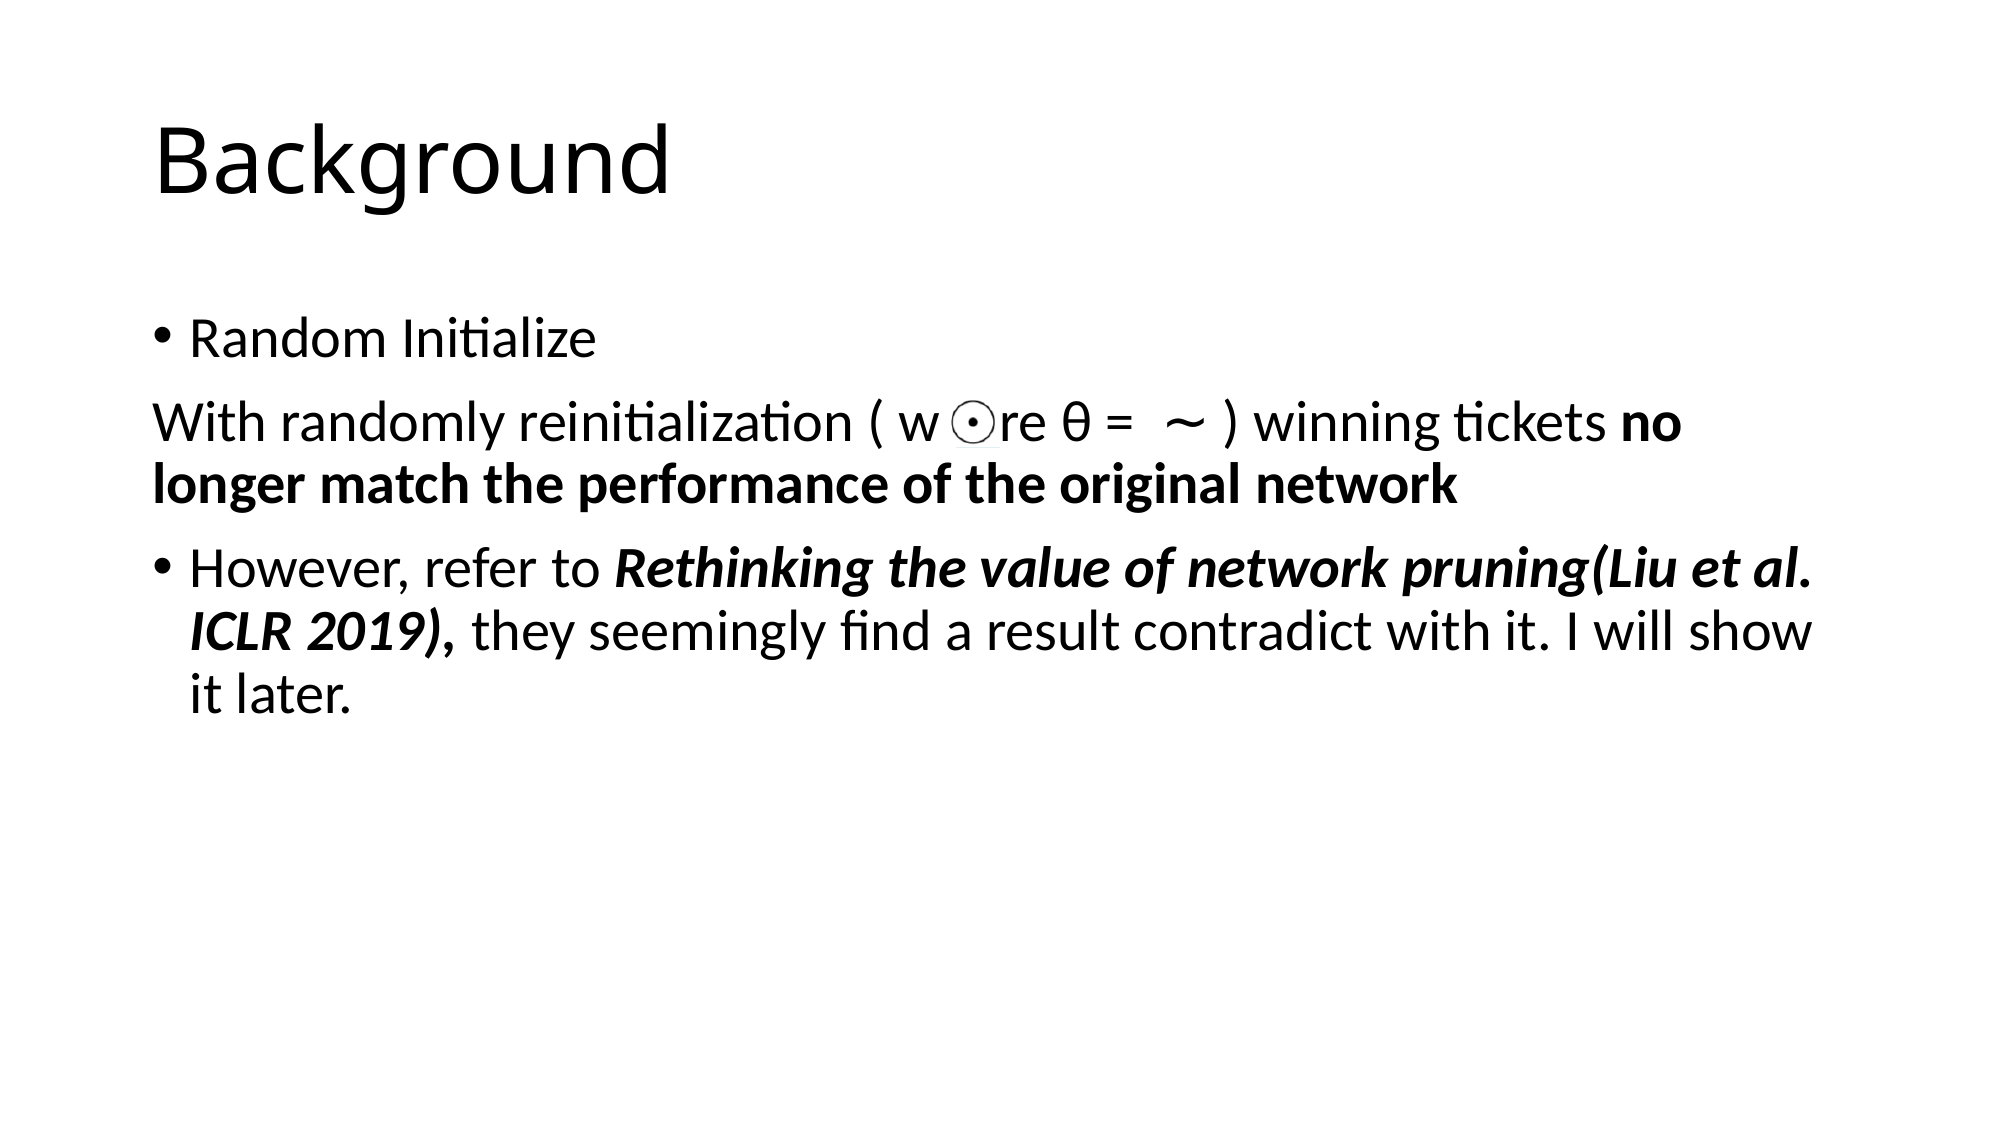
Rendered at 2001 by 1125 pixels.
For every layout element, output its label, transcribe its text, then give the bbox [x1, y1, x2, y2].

title Background [137, 54, 1863, 273]
picture [942, 395, 1000, 448]
